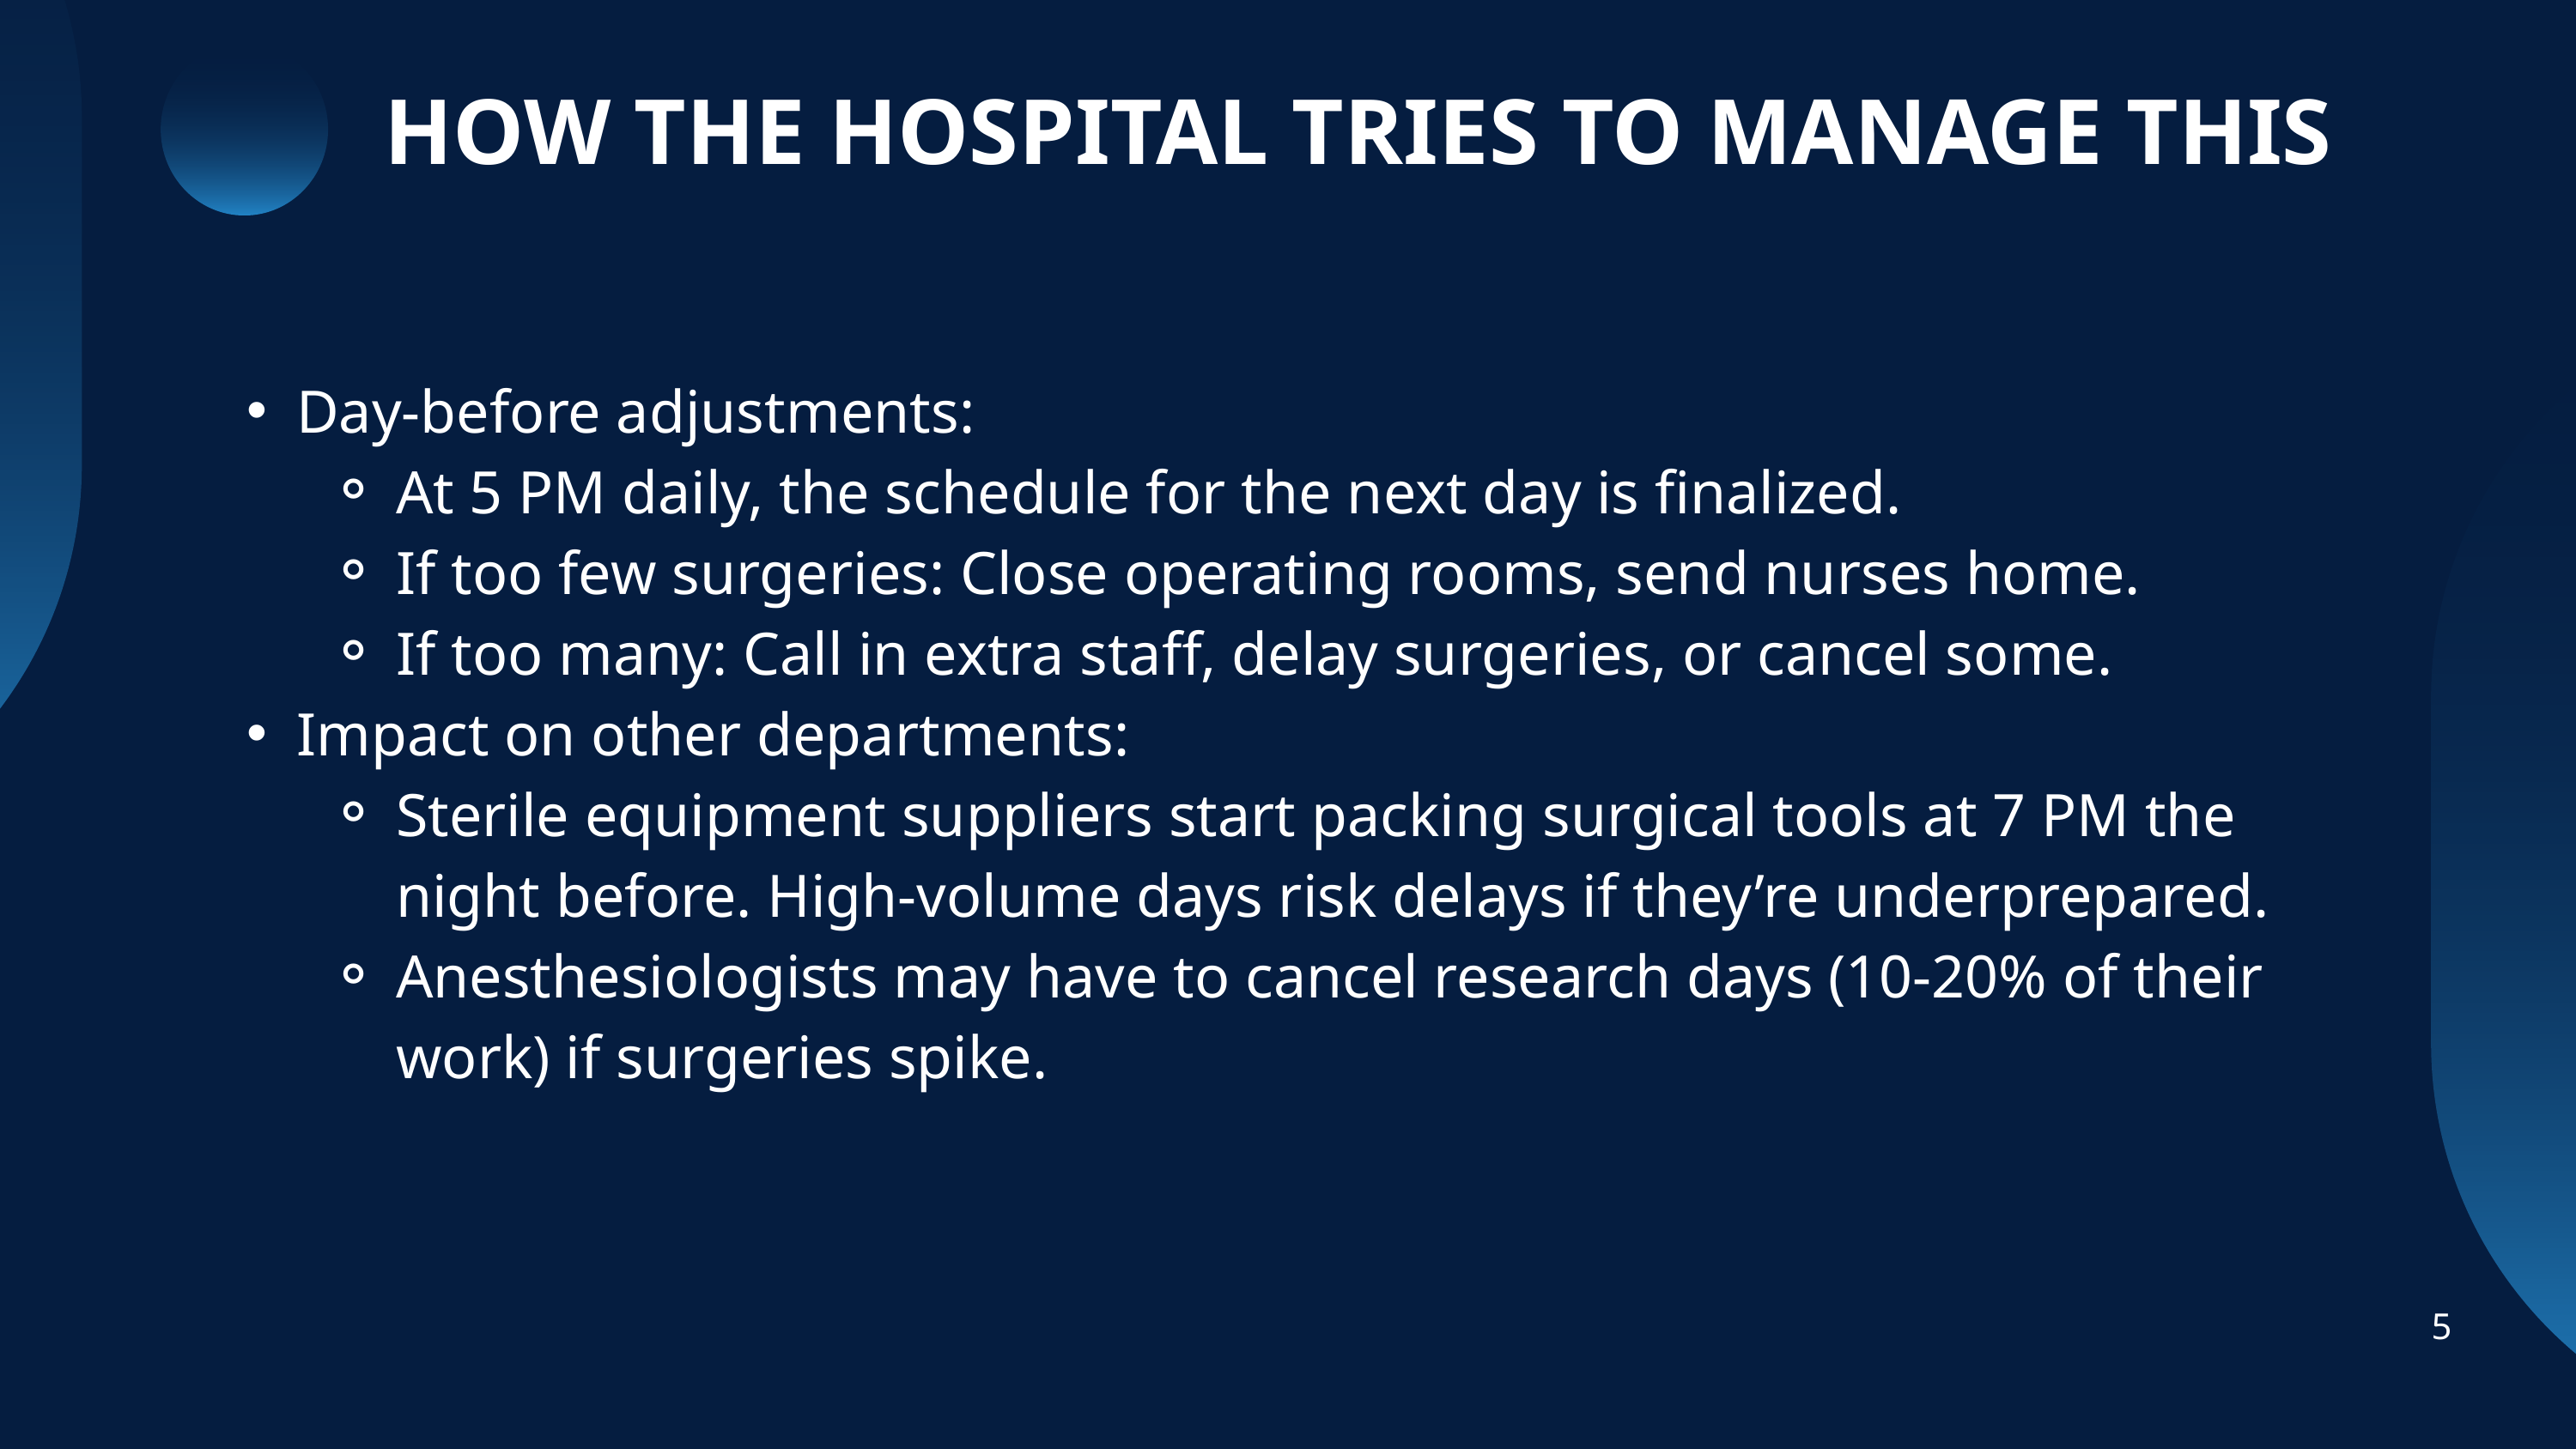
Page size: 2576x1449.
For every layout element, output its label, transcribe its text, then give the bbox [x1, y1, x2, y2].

text_box Day-before adjustments: At 5 PM daily, the schedule for the next day is finalized. If too few surgeries: Close operating rooms, send nurses home. If too many: Call in extra staff, delay surgeries, or cancel some. Impact on other departments: Sterile equipment suppliers start packing surgical tools at 7 PM the night before. High-volume days risk delays if they’re underprepared. Anesthesiologists may have to cancel research days (10-20% of their work) if surgeries spike. [197, 282, 2317, 1172]
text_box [0, 0, 82, 870]
text_box HOW THE HOSPITAL TRIES TO MANAGE THIS [361, 74, 2432, 182]
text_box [157, 45, 331, 214]
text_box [2430, 290, 2576, 1449]
